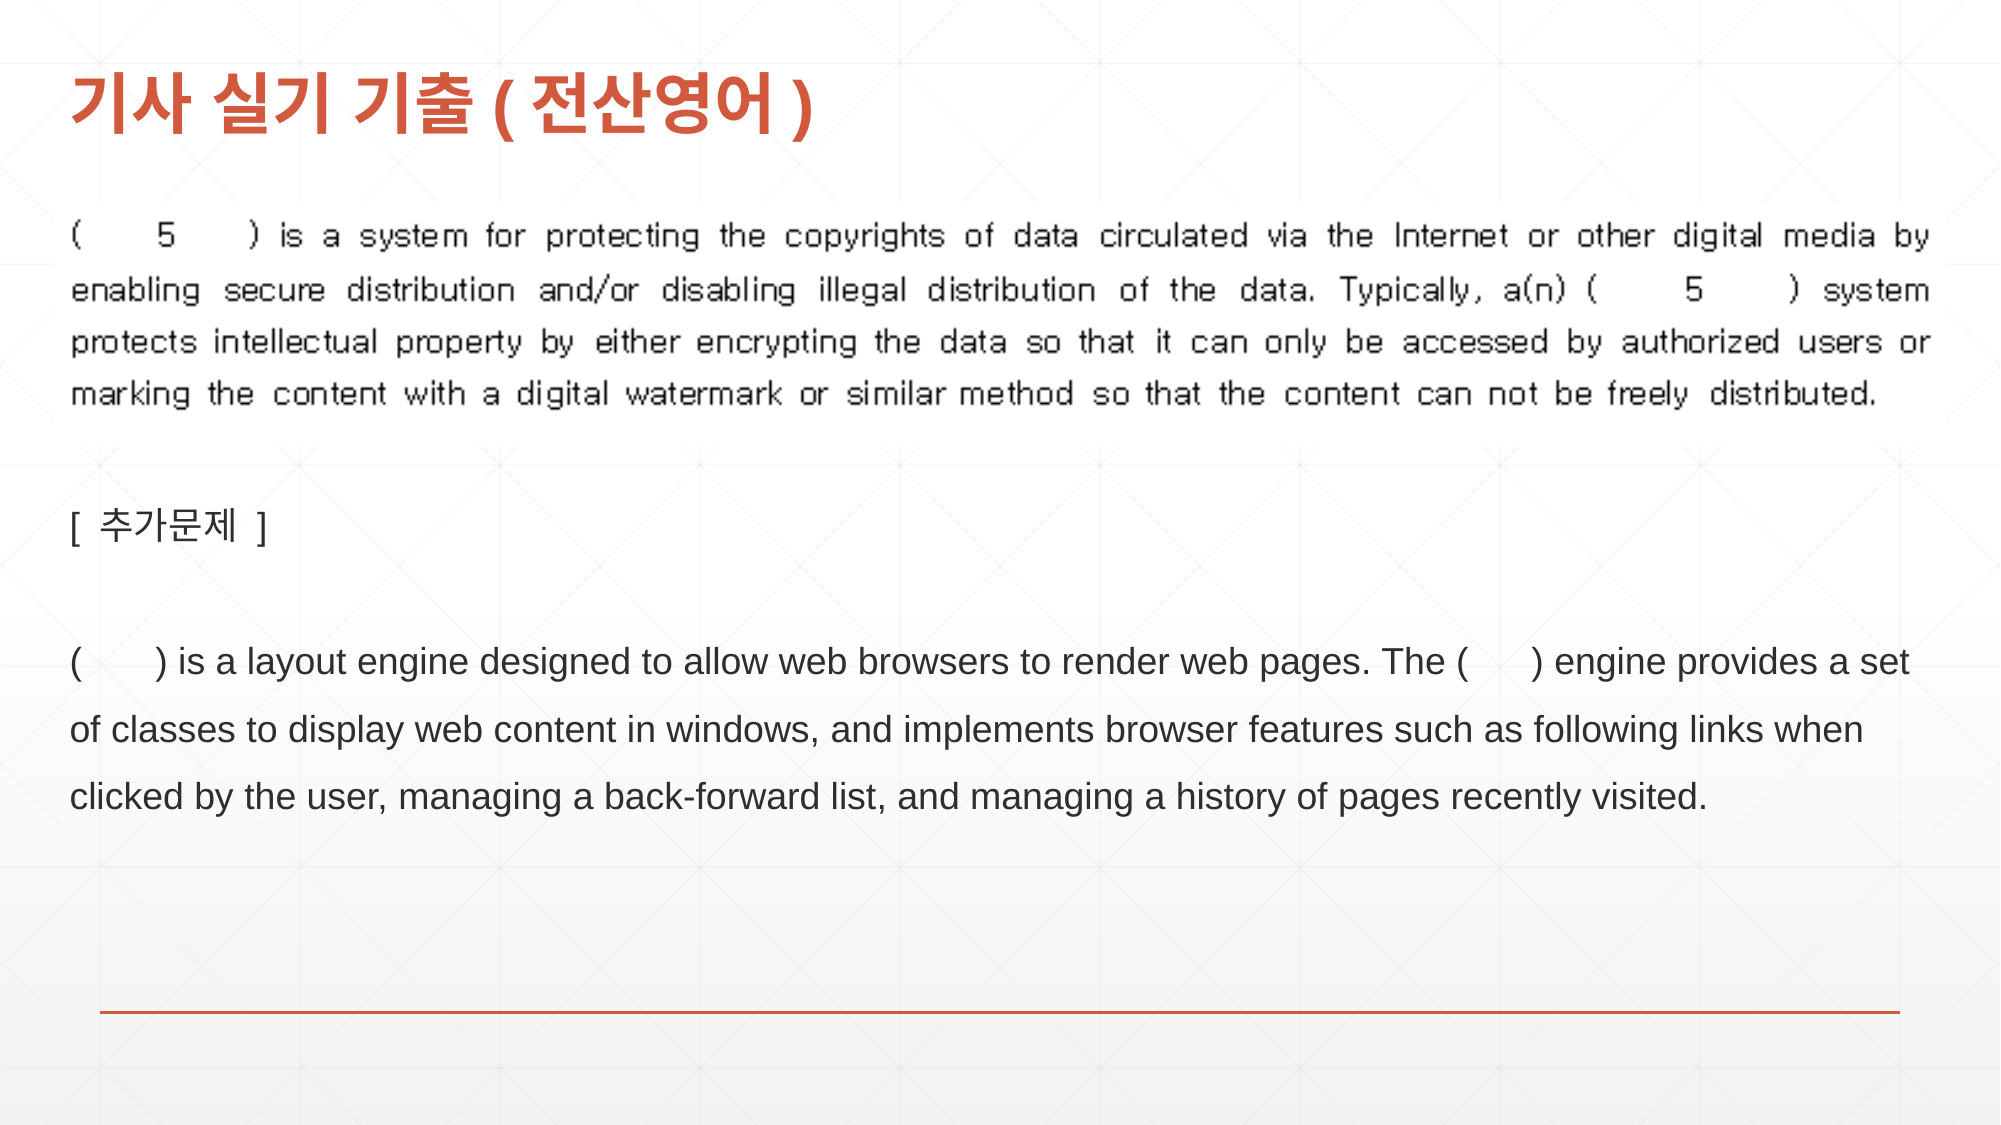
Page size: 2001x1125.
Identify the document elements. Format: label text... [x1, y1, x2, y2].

text_box [ 추가문제 ] ( ) is a layout engine designed to allow web browsers to render web pages. The ( ) engine provides a set of classes to display web content in windows, and implements browser features such as following links when clicked by the user, managing a back-forward list, and managing a history of pages recently visited. [54, 472, 1946, 825]
title 기사 실기 기출(전산영어) [54, 58, 1630, 150]
picture [54, 203, 1946, 445]
